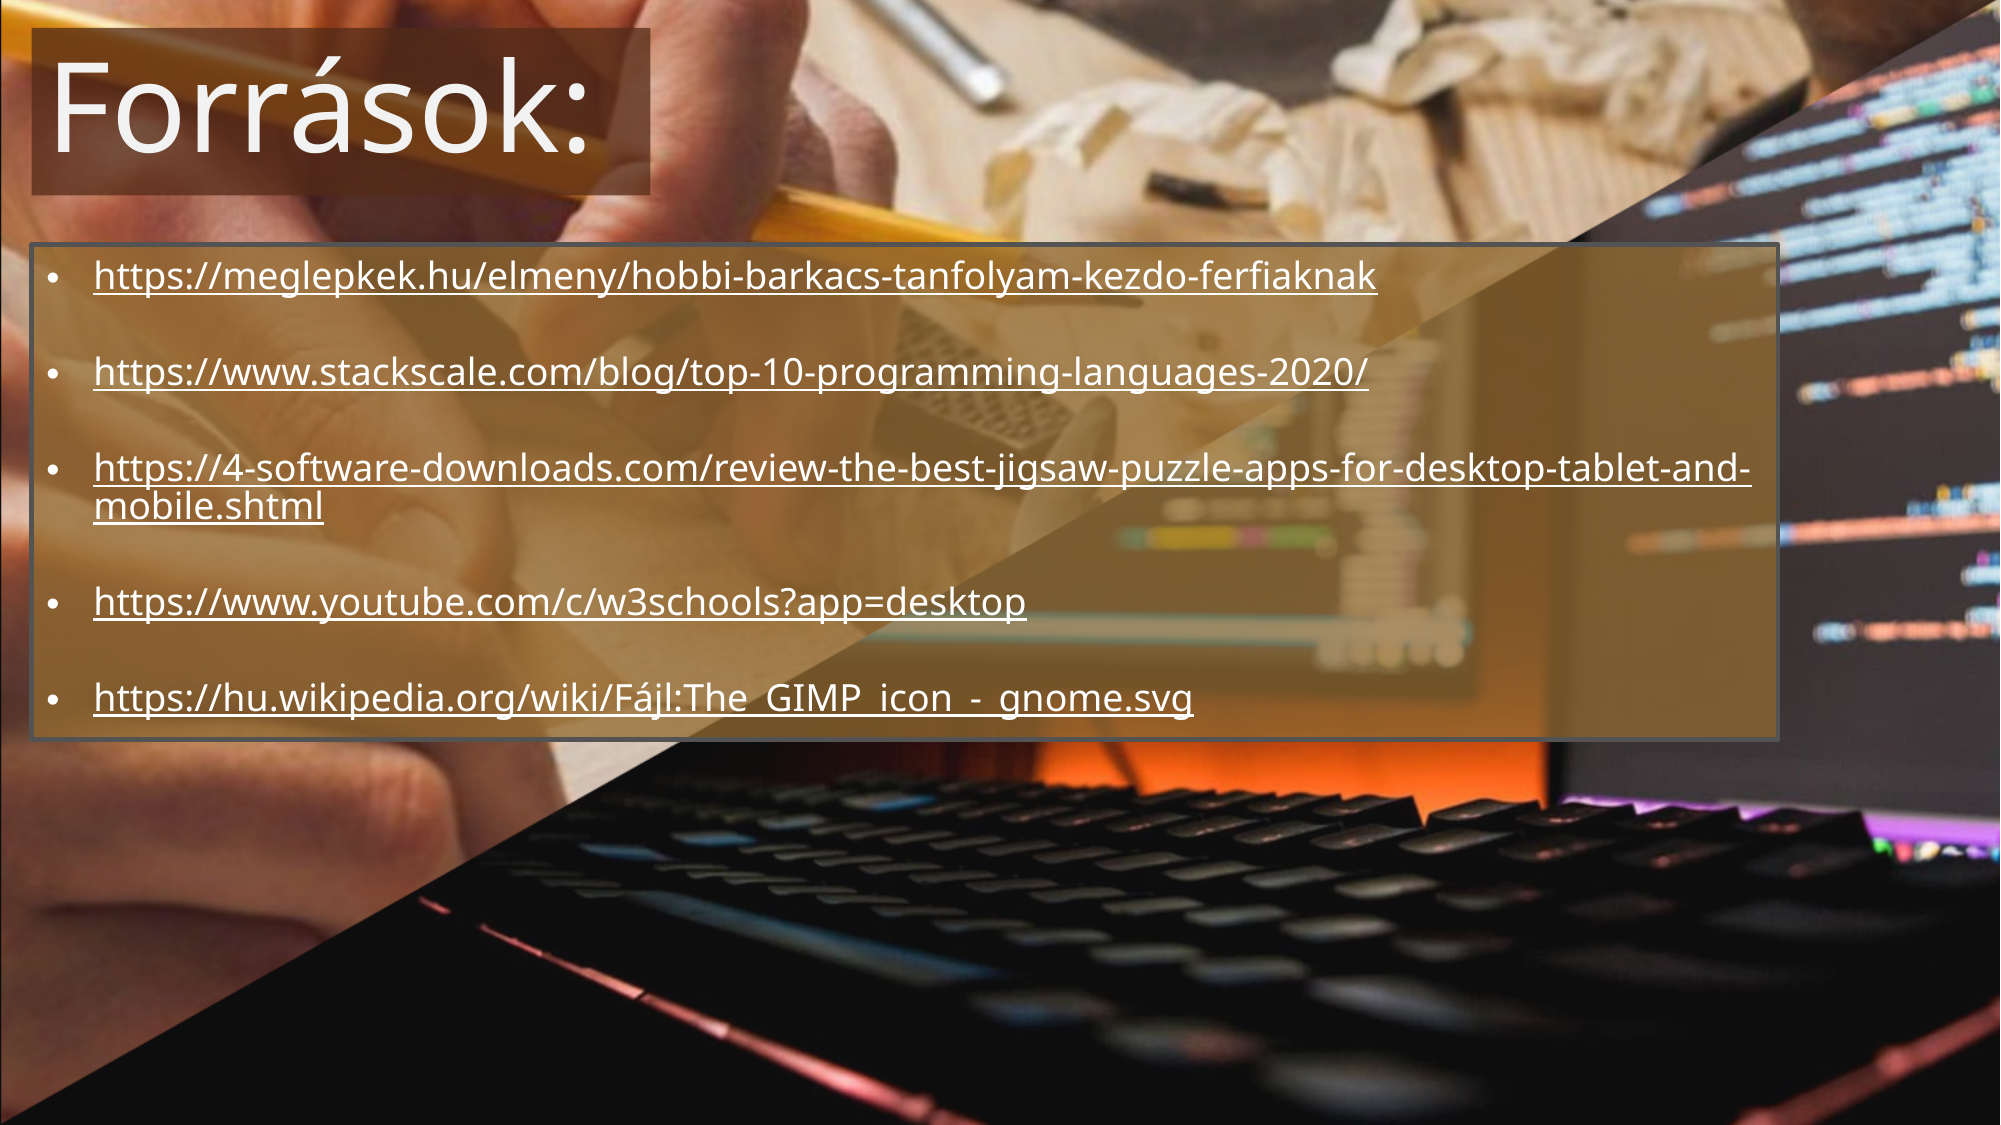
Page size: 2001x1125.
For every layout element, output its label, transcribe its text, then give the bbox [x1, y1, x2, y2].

text_box https://meglepkek.hu/elmeny/hobbi-barkacs-tanfolyam-kezdo-ferfiaknak https://www.stackscale.com/blog/top-10-programming-languages-2020/ https://4-software-downloads.com/review-the-best-jigsaw-puzzle-apps-for-desktop-tablet-and-mobile.shtml https://www.youtube.com/c/w3schools?app=desktop https://hu.wikipedia.org/wiki/Fájl:The_GIMP_icon_-_gnome.svg [31, 244, 1778, 740]
title Források: [31, 27, 651, 196]
picture [0, 0, 2000, 1125]
